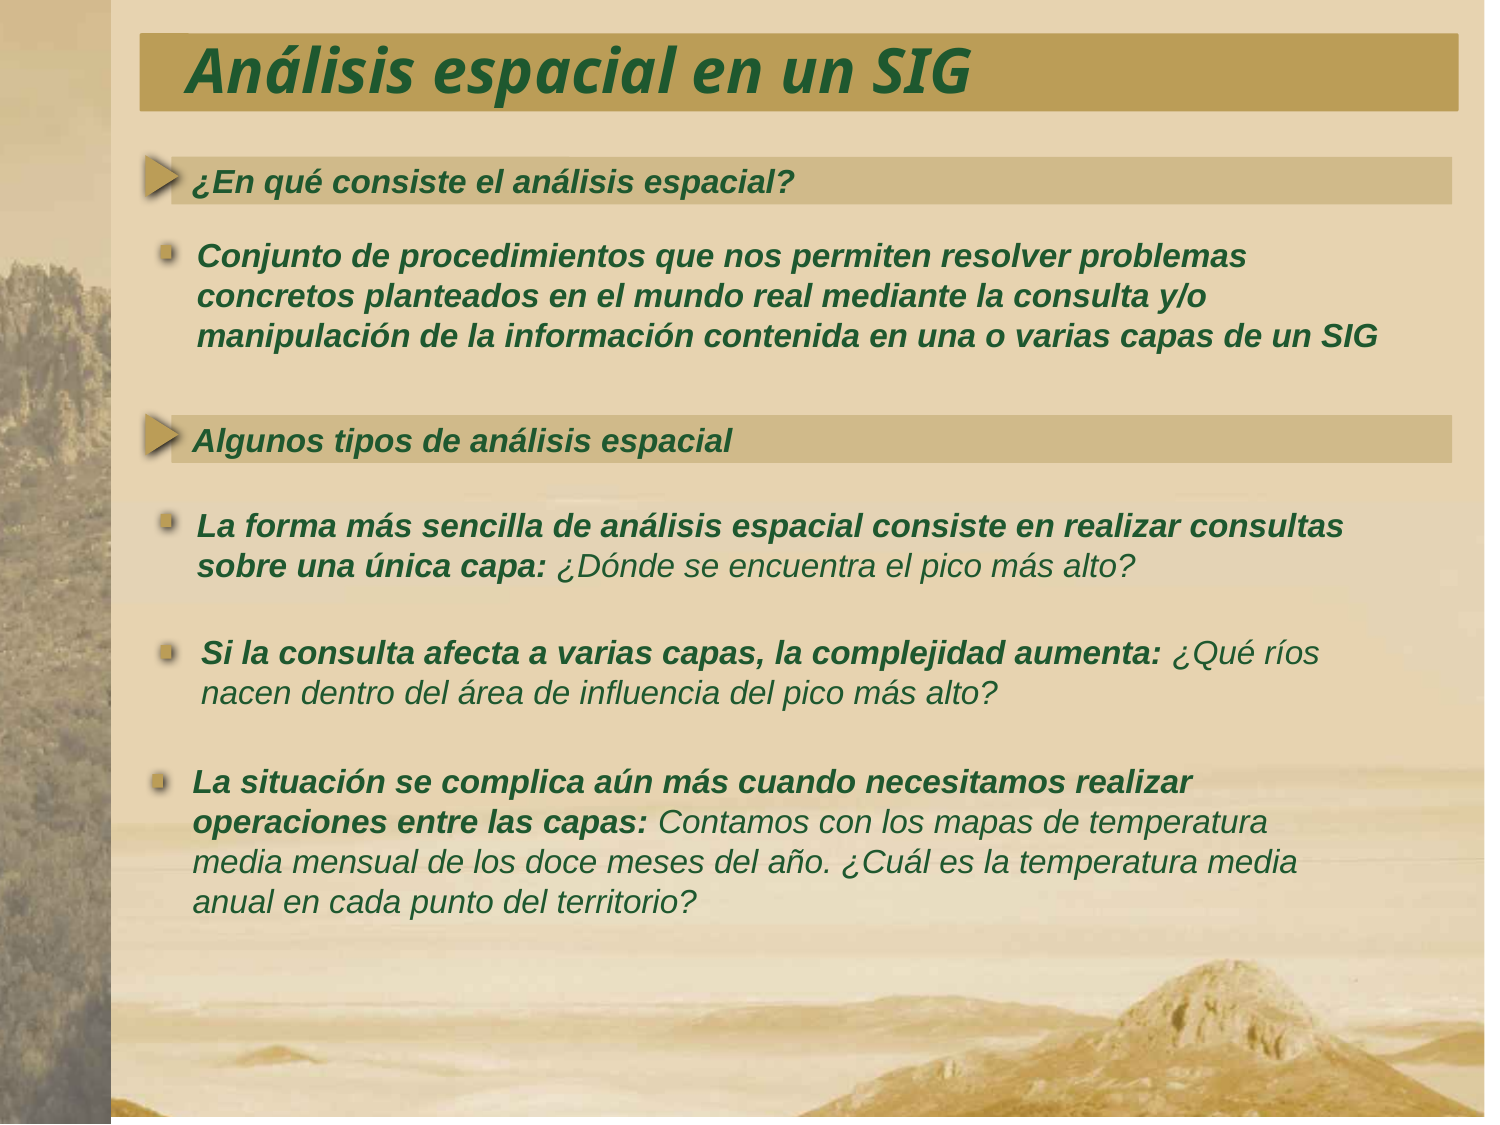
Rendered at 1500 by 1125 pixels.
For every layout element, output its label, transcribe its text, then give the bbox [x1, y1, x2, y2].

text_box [145, 152, 1453, 209]
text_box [160, 226, 1428, 363]
text_box Análisis espacial en un SIG [172, 23, 1500, 114]
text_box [152, 752, 1370, 929]
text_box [160, 496, 1374, 593]
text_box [145, 411, 1453, 467]
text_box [160, 623, 1378, 720]
picture [0, 0, 1485, 1124]
